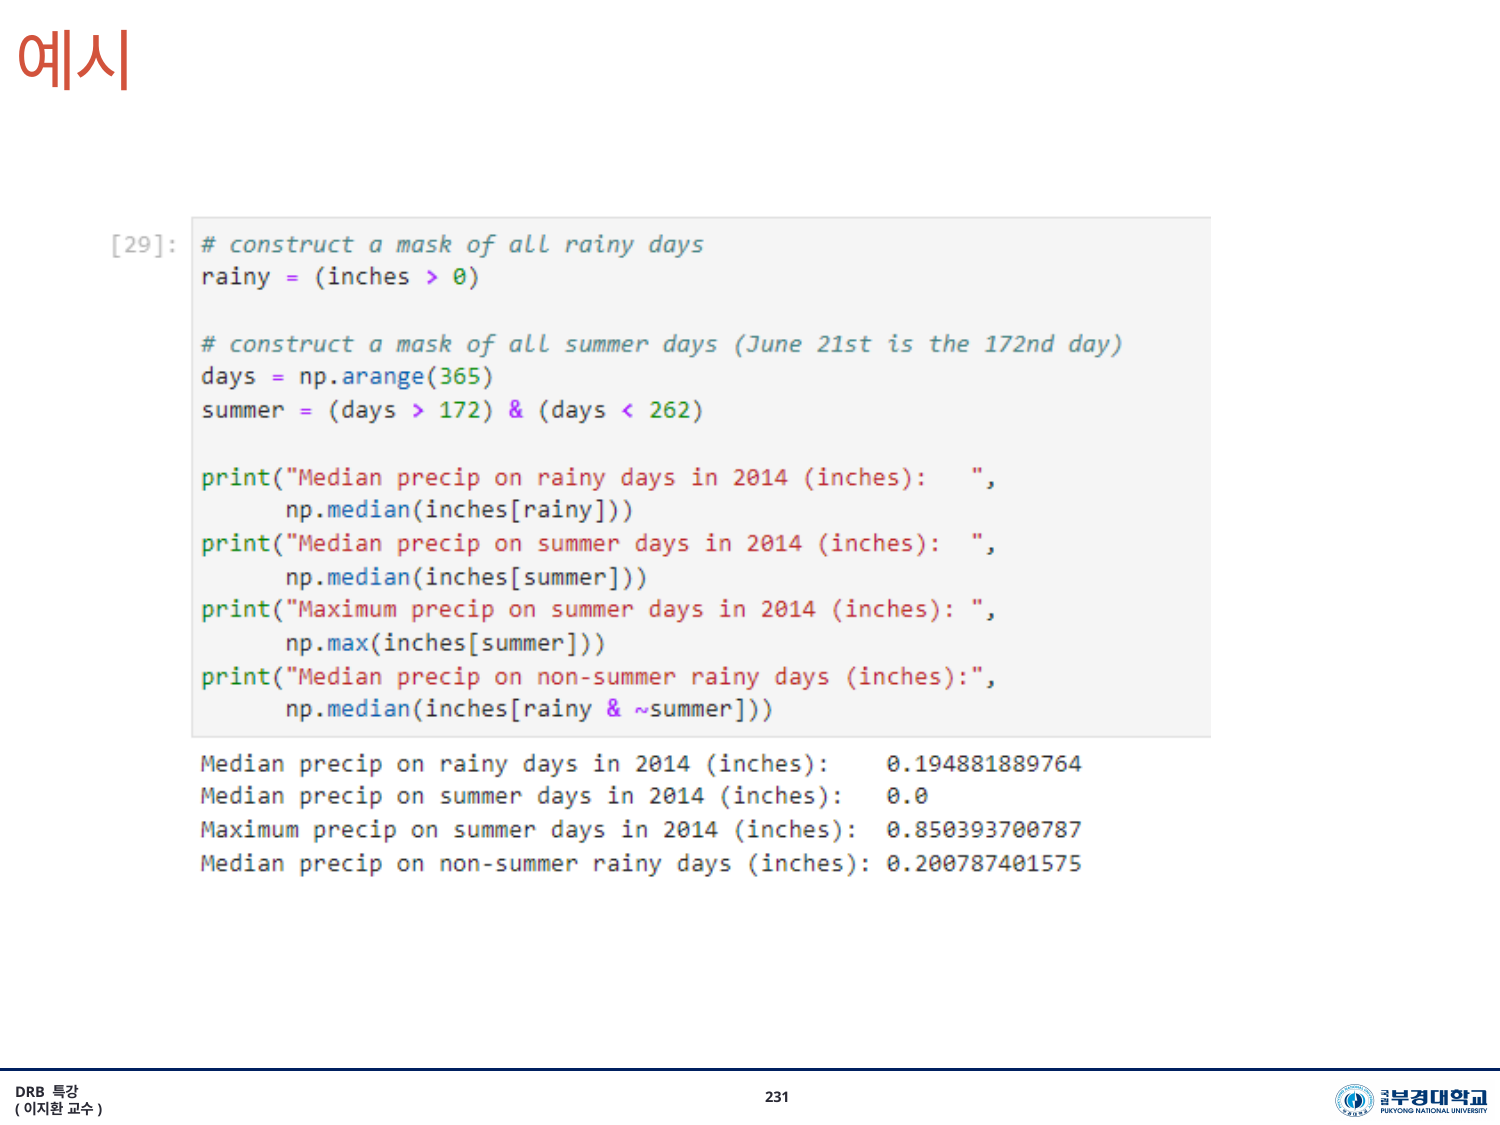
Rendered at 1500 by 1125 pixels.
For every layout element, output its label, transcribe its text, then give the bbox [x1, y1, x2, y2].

picture [1330, 1079, 1495, 1121]
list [92, 194, 1211, 901]
title 예시 [0, 1, 1500, 116]
slide_number DRB 특강 (이지환 교수) [0, 1082, 303, 1118]
